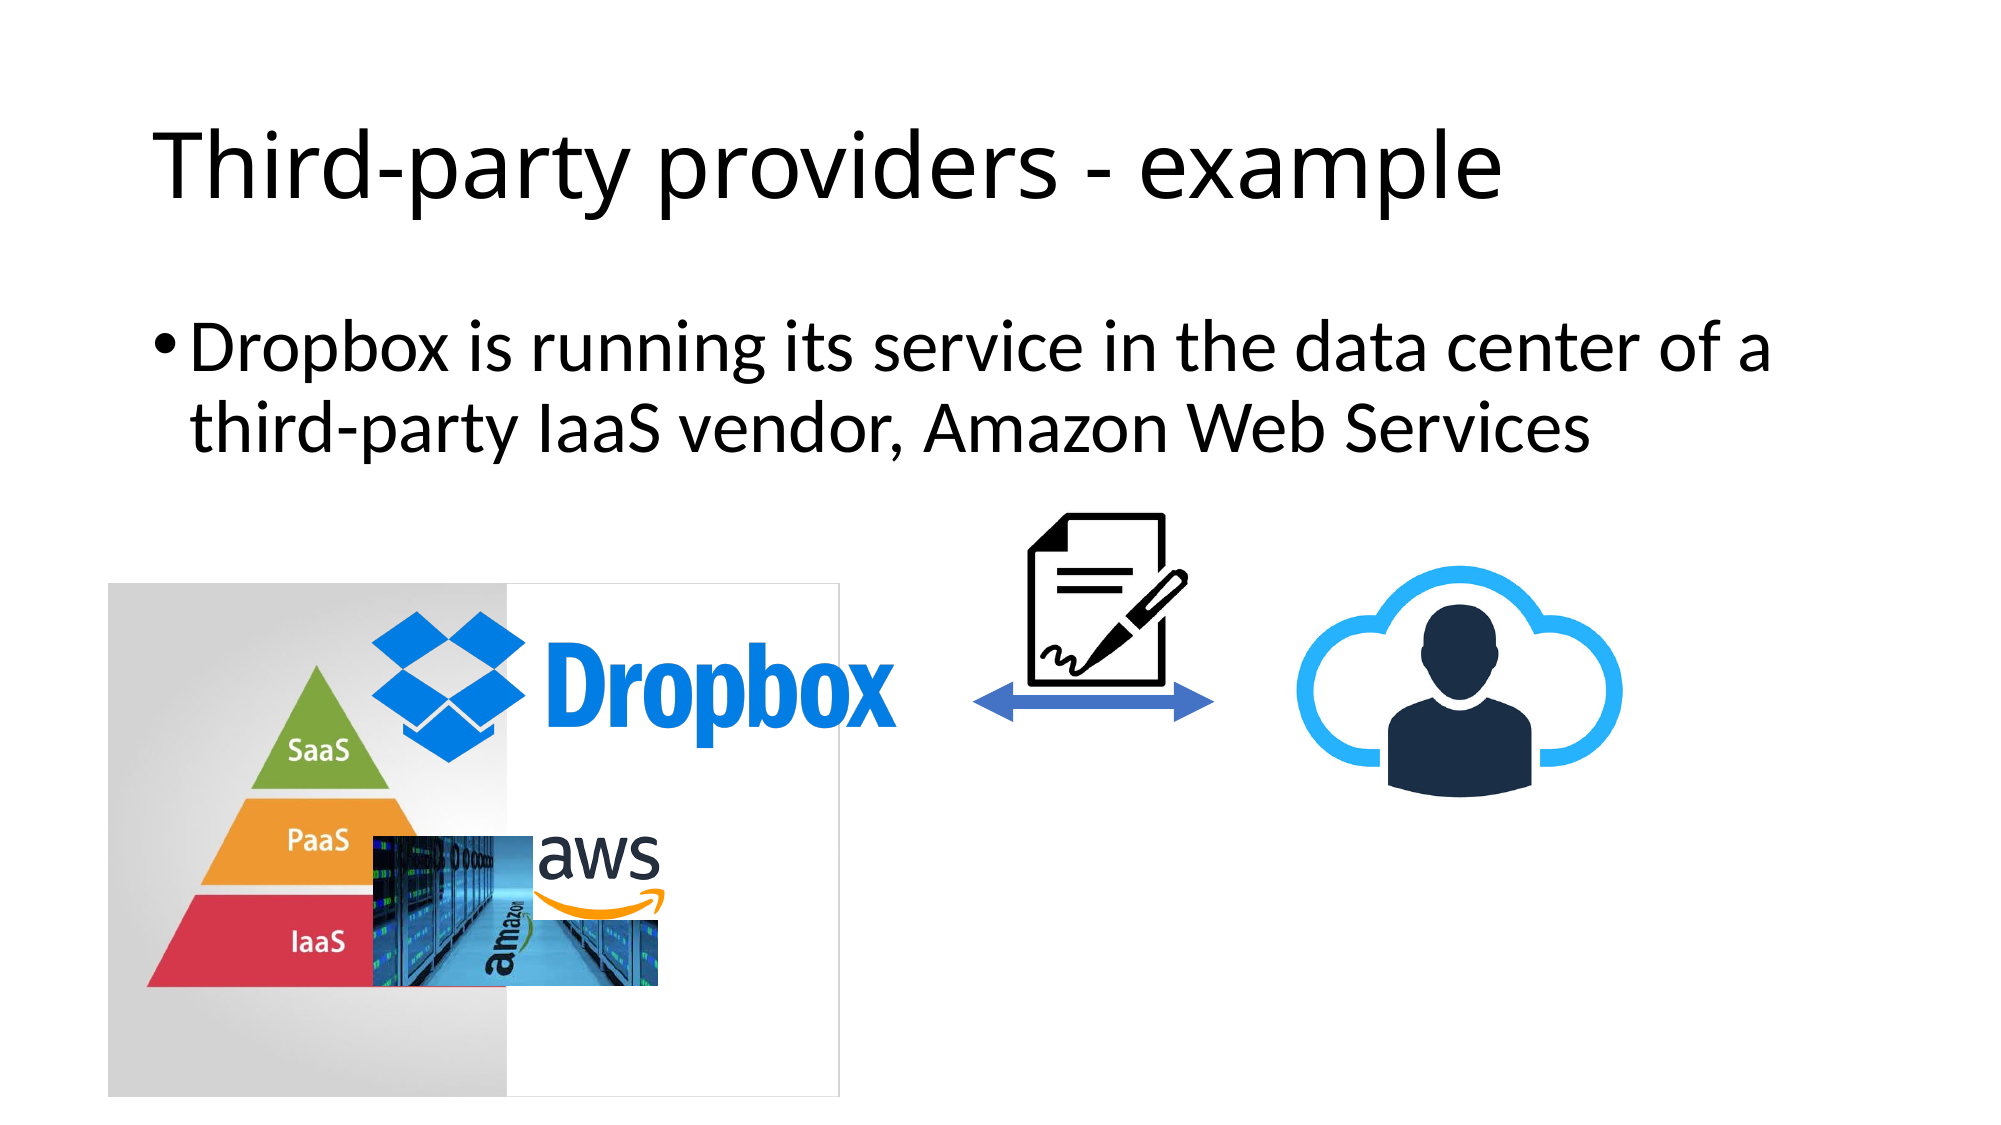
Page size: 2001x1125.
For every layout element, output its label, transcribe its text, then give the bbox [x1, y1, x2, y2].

title Third-party providers - example [137, 59, 1863, 278]
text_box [108, 423, 1802, 1097]
list Dropbox is running its service in the data center of a third-party IaaS vendor, Amazon Web Services [137, 299, 1863, 1014]
